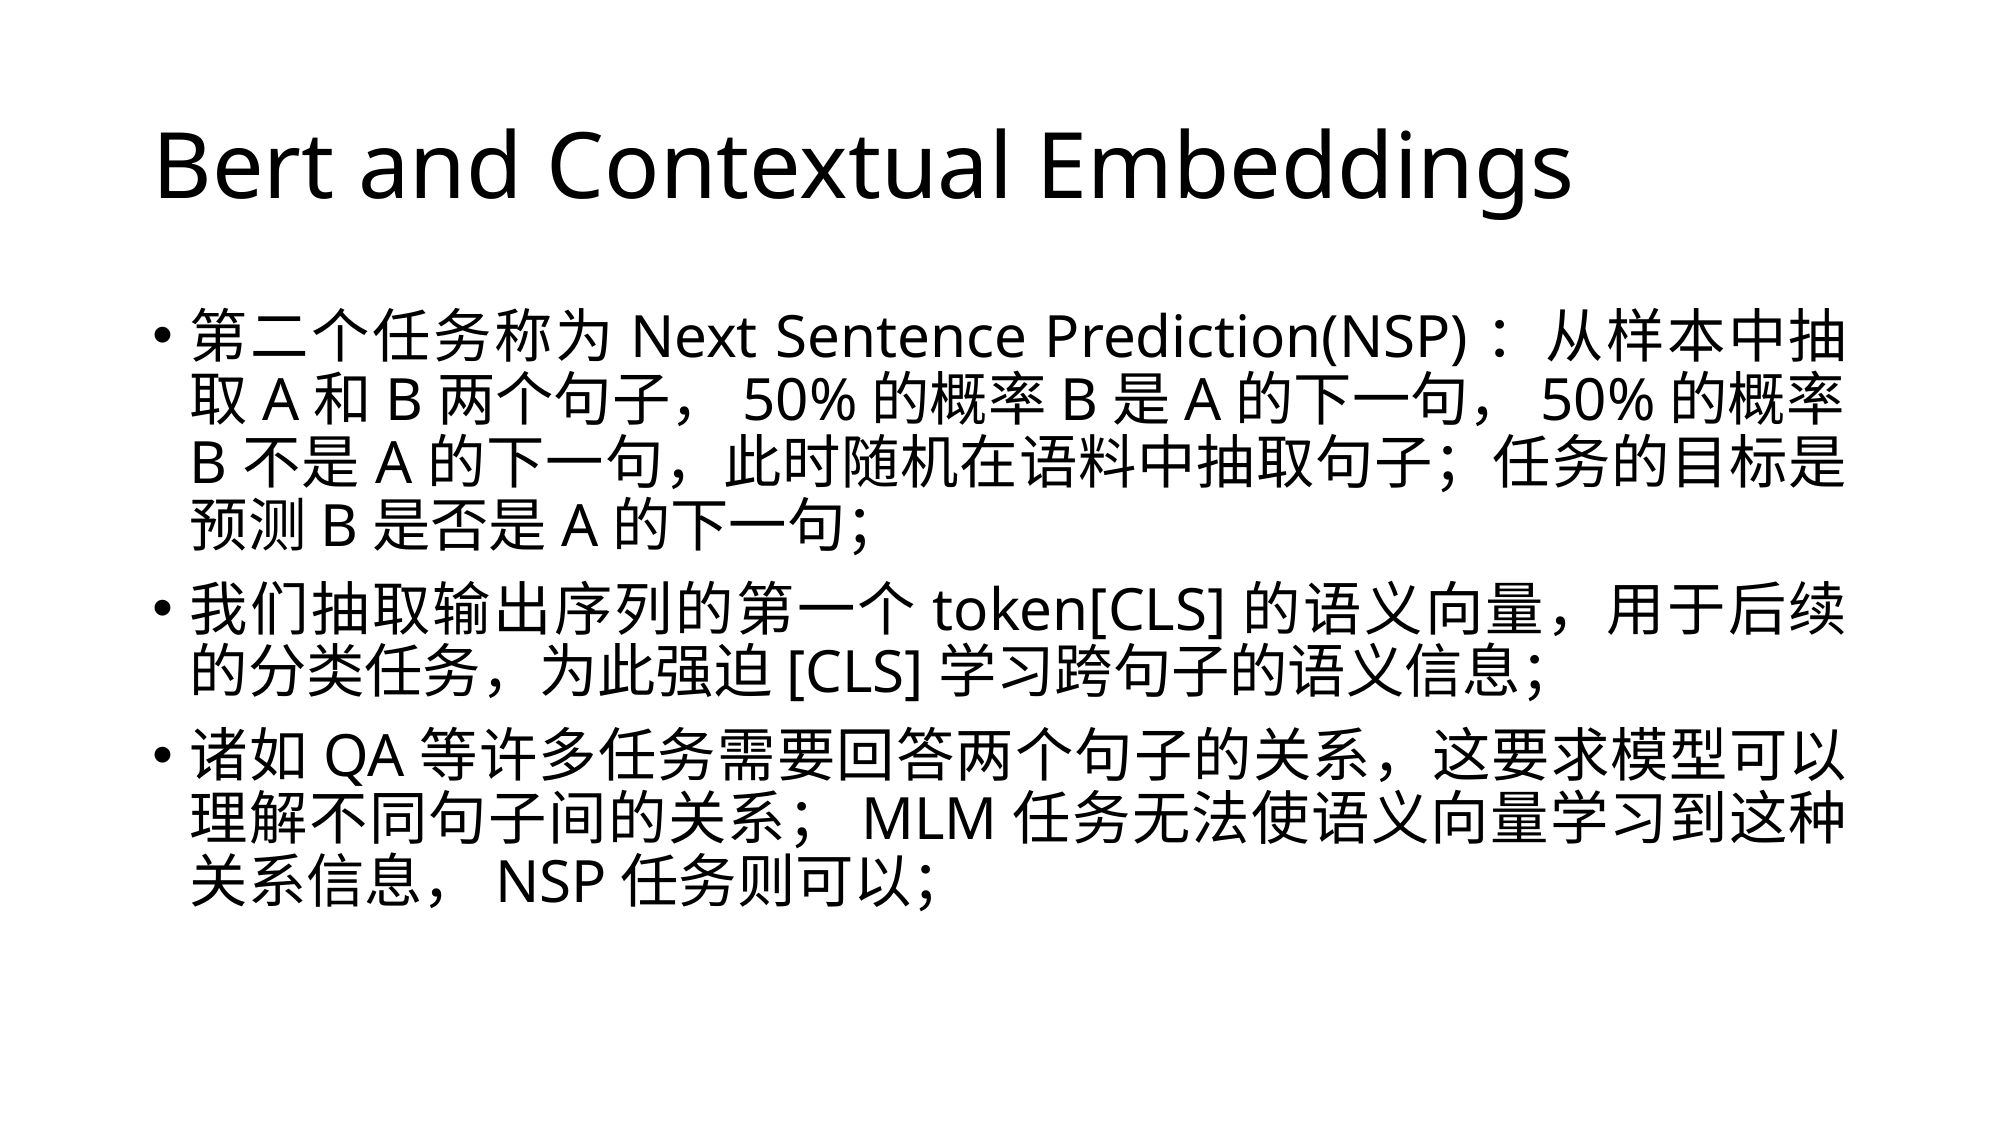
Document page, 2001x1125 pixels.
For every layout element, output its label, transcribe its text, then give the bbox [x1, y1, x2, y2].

title Bert and Contextual Embeddings [137, 59, 1863, 278]
list 第二个任务称为Next Sentence Prediction(NSP)：从样本中抽取A和B两个句子，50%的概率B是A的下一句，50%的概率B不是A的下一句，此时随机在语料中抽取句子；任务的目标是预测B是否是A的下一句； 我们抽取输出序列的第一个token[CLS]的语义向量，用于后续的分类任务，为此强迫[CLS]学习跨句子的语义信息； 诸如QA等许多任务需要回答两个句子的关系，这要求模型可以理解不同句子间的关系；MLM任务无法使语义向量学习到这种关系信息，NSP任务则可以； [137, 299, 1863, 1014]
